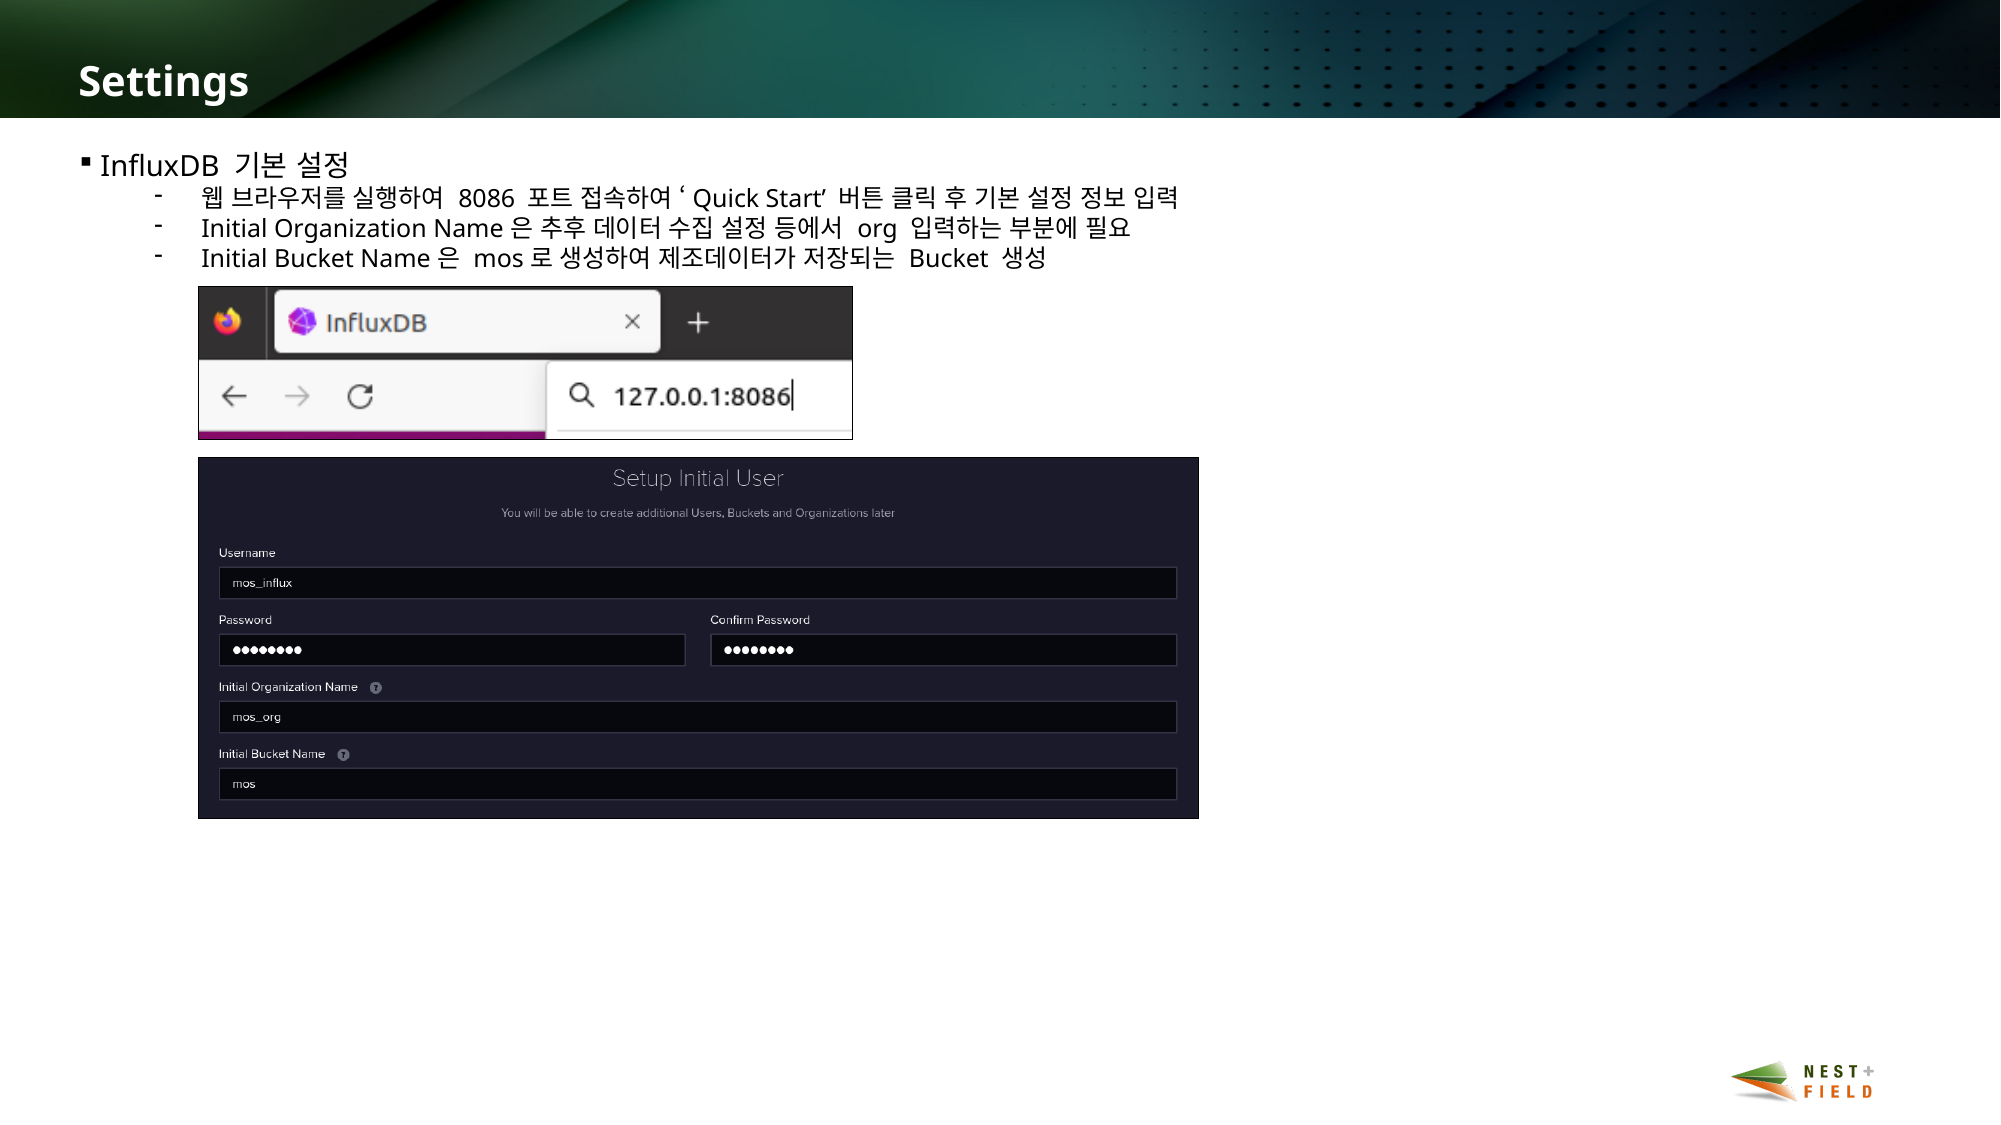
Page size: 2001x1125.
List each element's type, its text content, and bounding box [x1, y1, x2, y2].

picture [198, 457, 1199, 819]
picture [198, 286, 853, 439]
text_box InfluxDB 기본 설정 웹 브라우저를 실행하여 8086 포트 접속하여 ‘Quick Start’ 버튼 클릭 후 기본 설정 정보 입력 Initial Organization Name은 추후 데이터 수집 설정 등에서 org 입력하는 부분에 필요 Initial Bucket Name은 mos로 생성하여 제조데이터가 저장되는 Bucket 생성 [64, 138, 2000, 325]
picture [0, 0, 2000, 118]
picture [1726, 1056, 1876, 1107]
text_box Settings [63, 47, 1075, 113]
